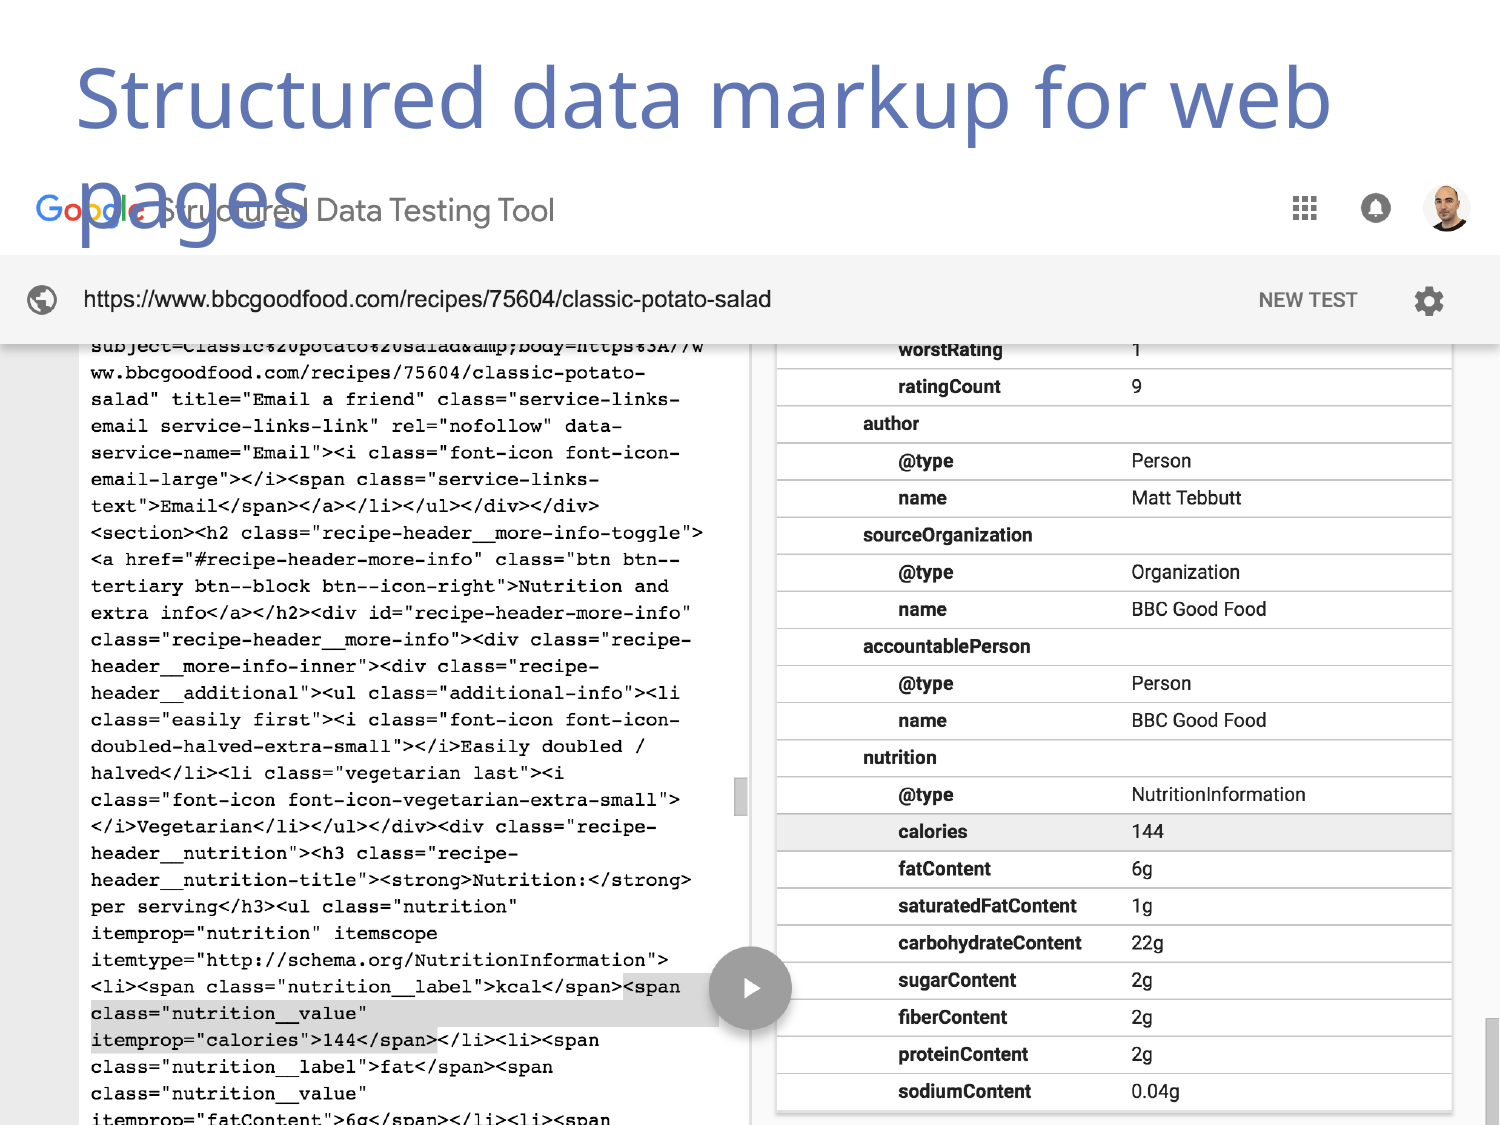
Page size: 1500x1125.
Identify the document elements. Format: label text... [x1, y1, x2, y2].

picture [0, 160, 1500, 1125]
title Structured data markup for web pages [75, 45, 1425, 159]
